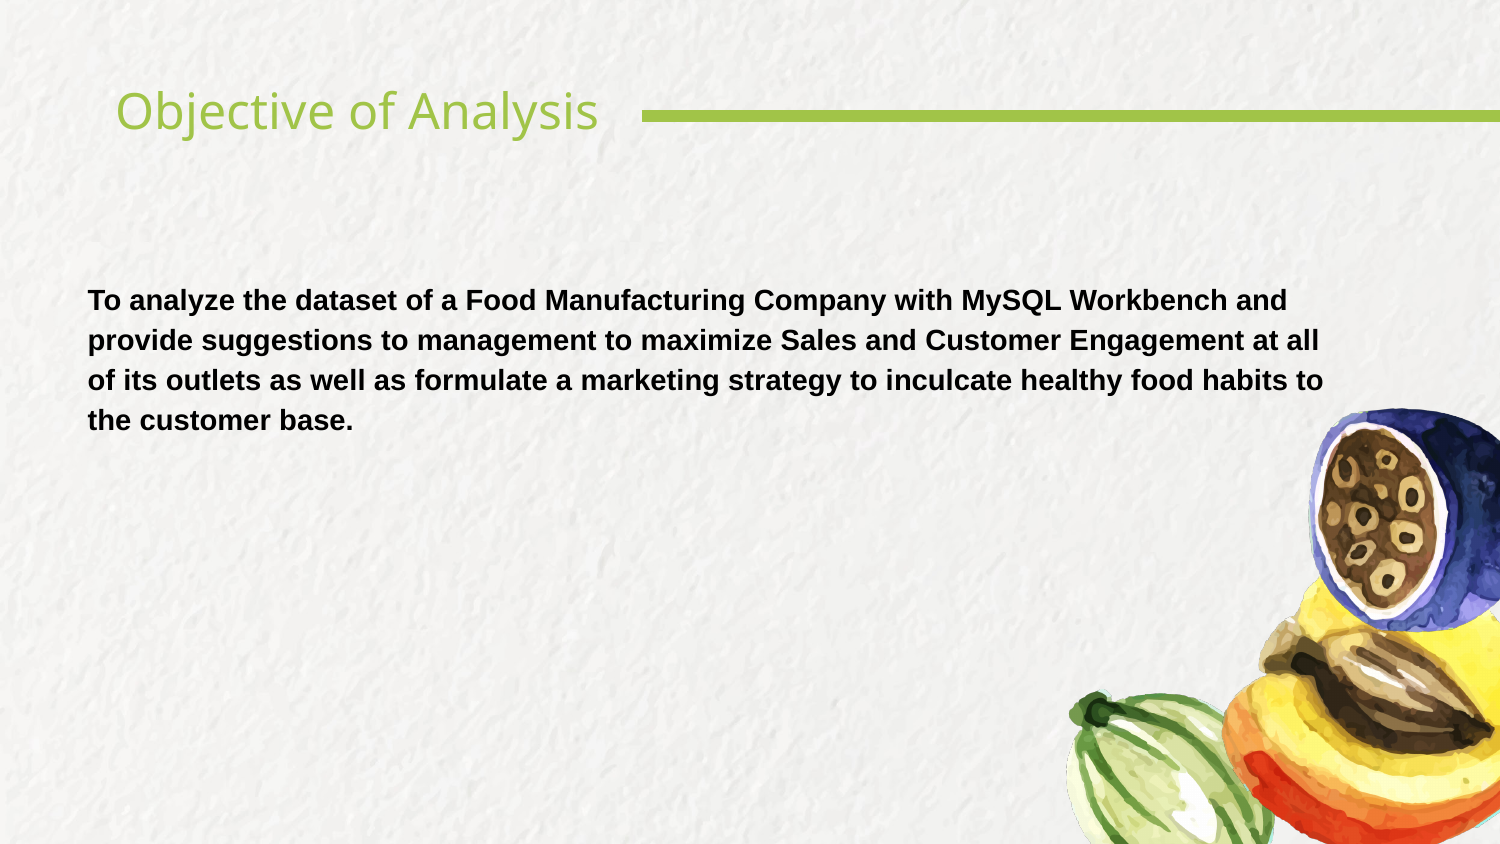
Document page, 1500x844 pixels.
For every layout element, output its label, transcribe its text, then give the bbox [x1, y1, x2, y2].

list To analyze the dataset of a Food Manufacturing Company with MySQL Workbench and provide suggestions to management to maximize Sales and Customer Engagement at all of its outlets as well as formulate a marketing strategy to inculcate healthy food habits to the customer base. [72, 261, 1357, 503]
picture [0, 0, 1500, 844]
title Objective of Analysis [100, 54, 988, 155]
